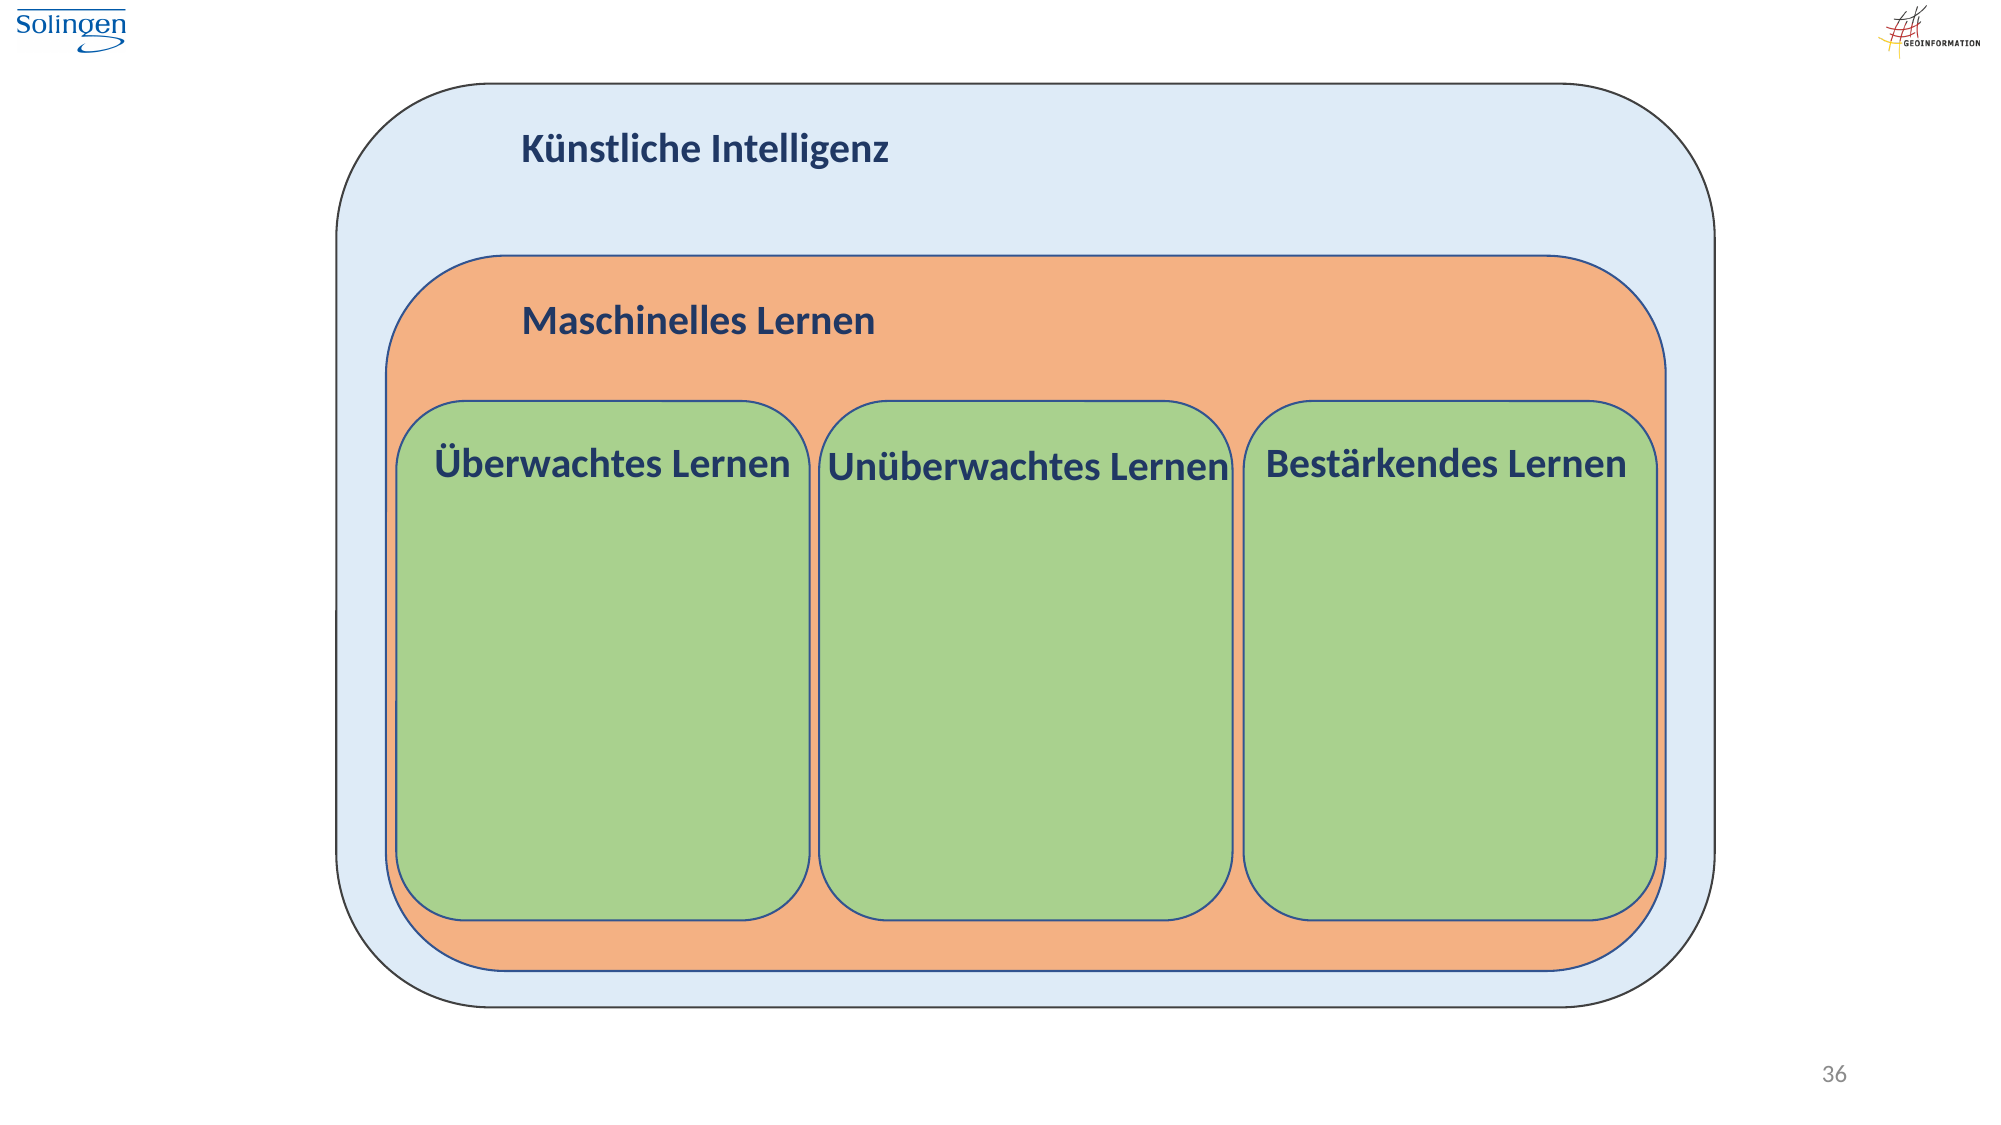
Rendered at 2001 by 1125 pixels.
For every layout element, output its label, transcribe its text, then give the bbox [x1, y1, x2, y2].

text_box [395, 399, 811, 922]
text_box Künstliche Intelligenz [506, 113, 1126, 179]
text_box Überwachtes Lernen [419, 427, 808, 493]
text_box [1242, 436, 1659, 922]
text_box [384, 254, 1667, 973]
picture [17, 9, 126, 53]
slide_number 36 [1412, 1042, 1863, 1103]
text_box Bestärkendes Lernen [1251, 427, 1650, 493]
text_box Maschinelles Lernen [506, 285, 1126, 351]
text_box [829, 399, 1222, 431]
picture [1878, 5, 1980, 59]
text_box [818, 496, 1234, 922]
text_box Unüberwachtes Lernen [812, 431, 1246, 496]
text_box [1257, 399, 1644, 427]
text_box [335, 82, 1716, 1009]
